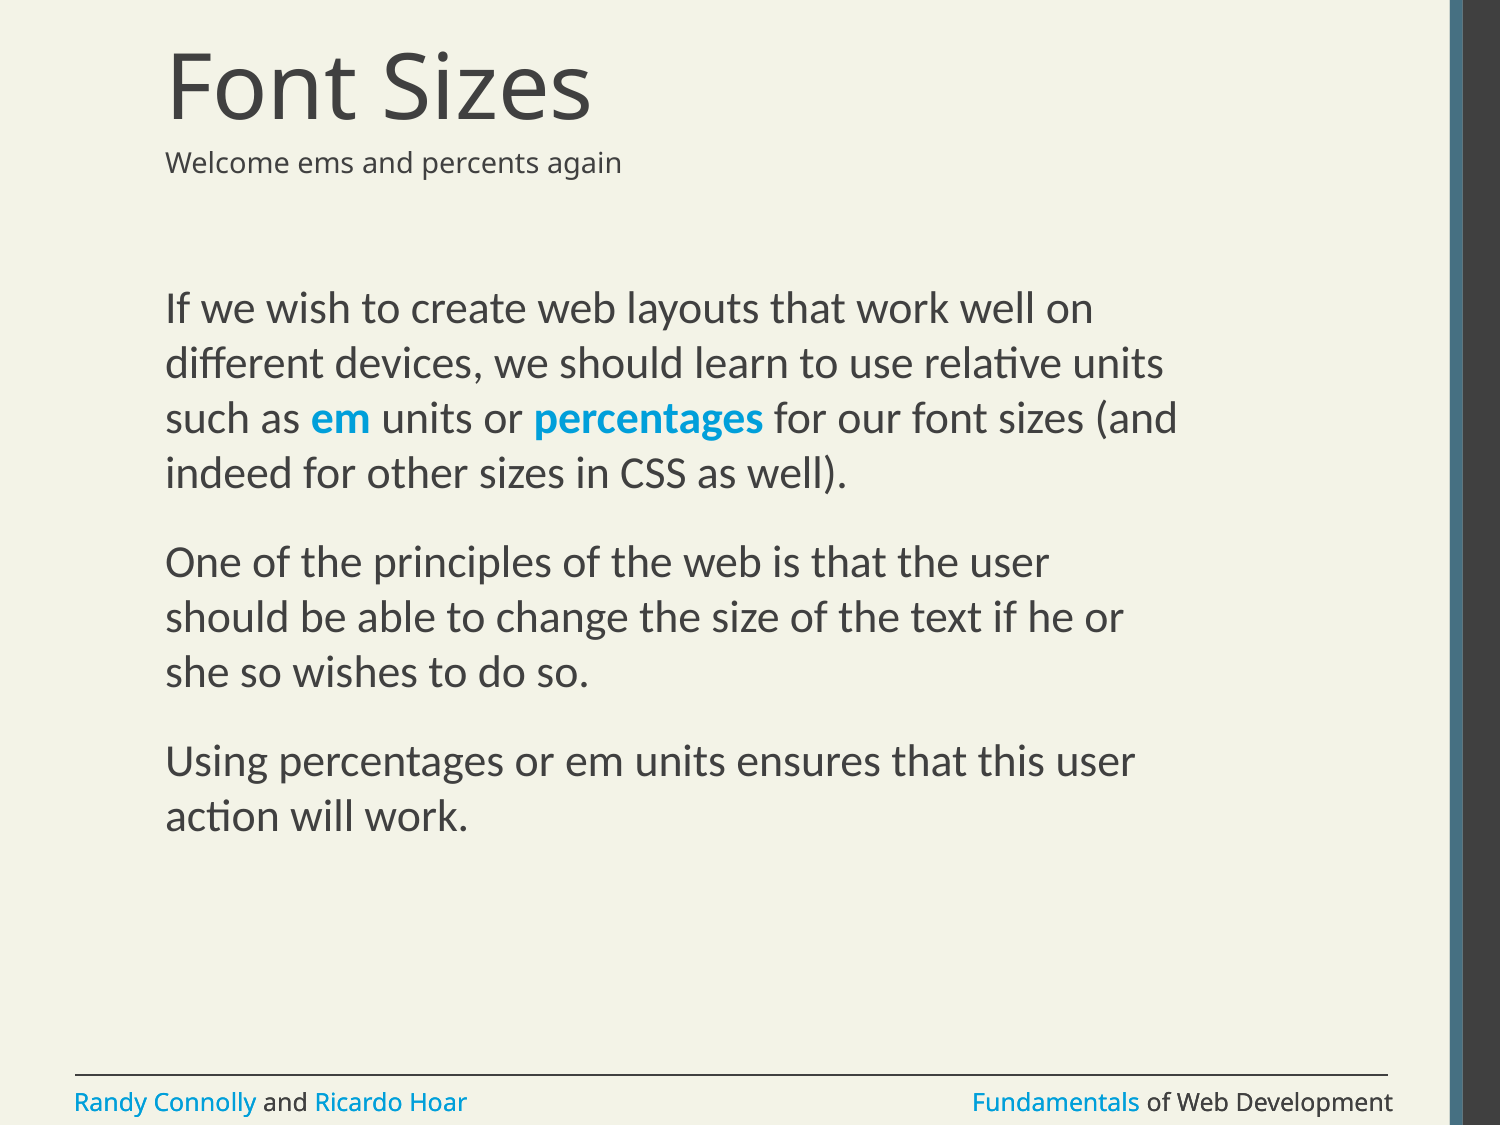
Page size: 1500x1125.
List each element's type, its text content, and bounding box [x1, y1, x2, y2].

title Font Sizes [150, 20, 1425, 188]
list Welcome ems and percents again [150, 137, 1200, 188]
list If we wish to create web layouts that work well on different devices, we should learn to use relative units such as em units or percentages for our font sizes (and indeed for other sizes in CSS as well). One of the principles of the web is that the user should be able to change the size of the text if he or she so wishes to do so. Using percentages or em units ensures that this user action will work. [150, 270, 1200, 1013]
